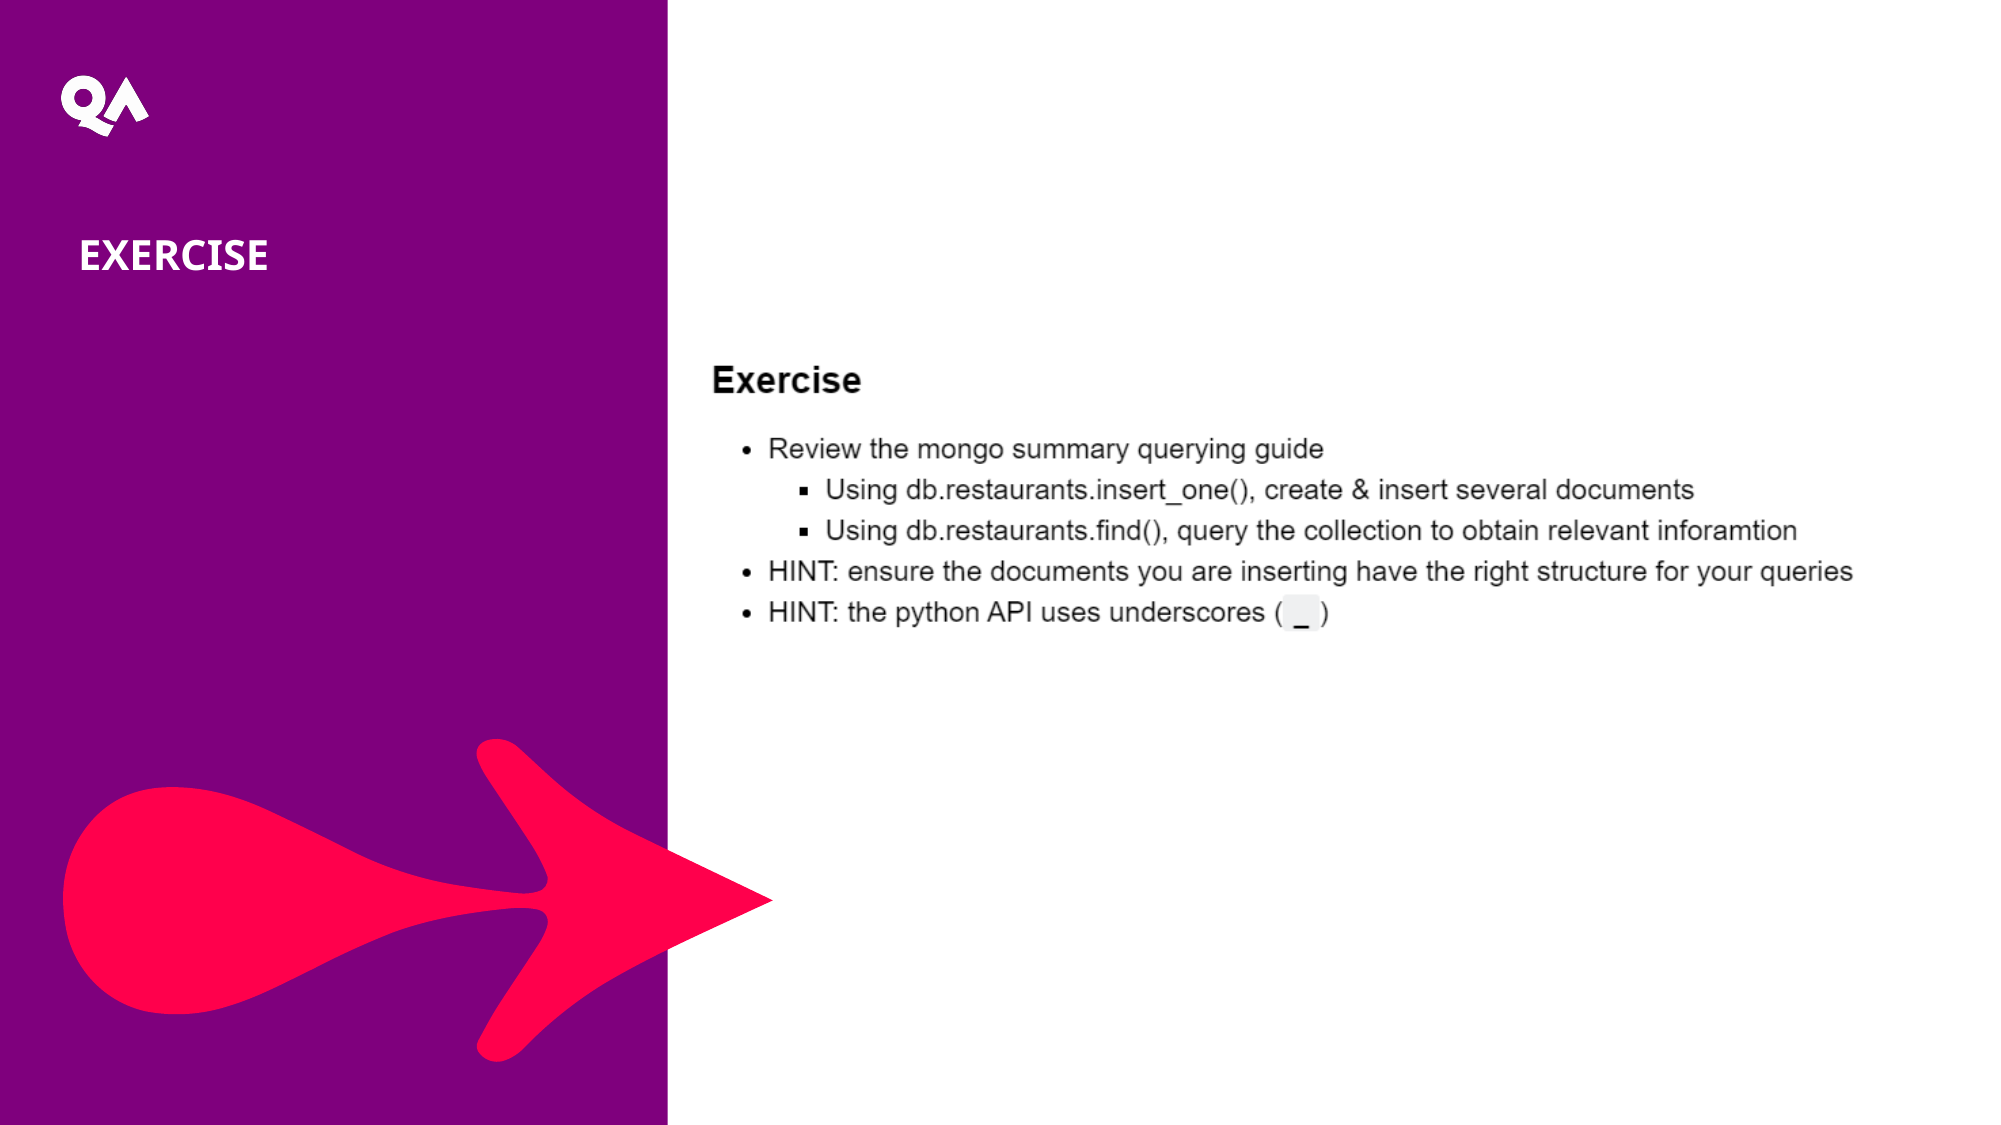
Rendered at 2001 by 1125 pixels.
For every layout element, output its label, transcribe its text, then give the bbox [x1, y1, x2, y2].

picture [698, 351, 1883, 645]
picture [44, 61, 166, 148]
list exercise [63, 221, 628, 673]
